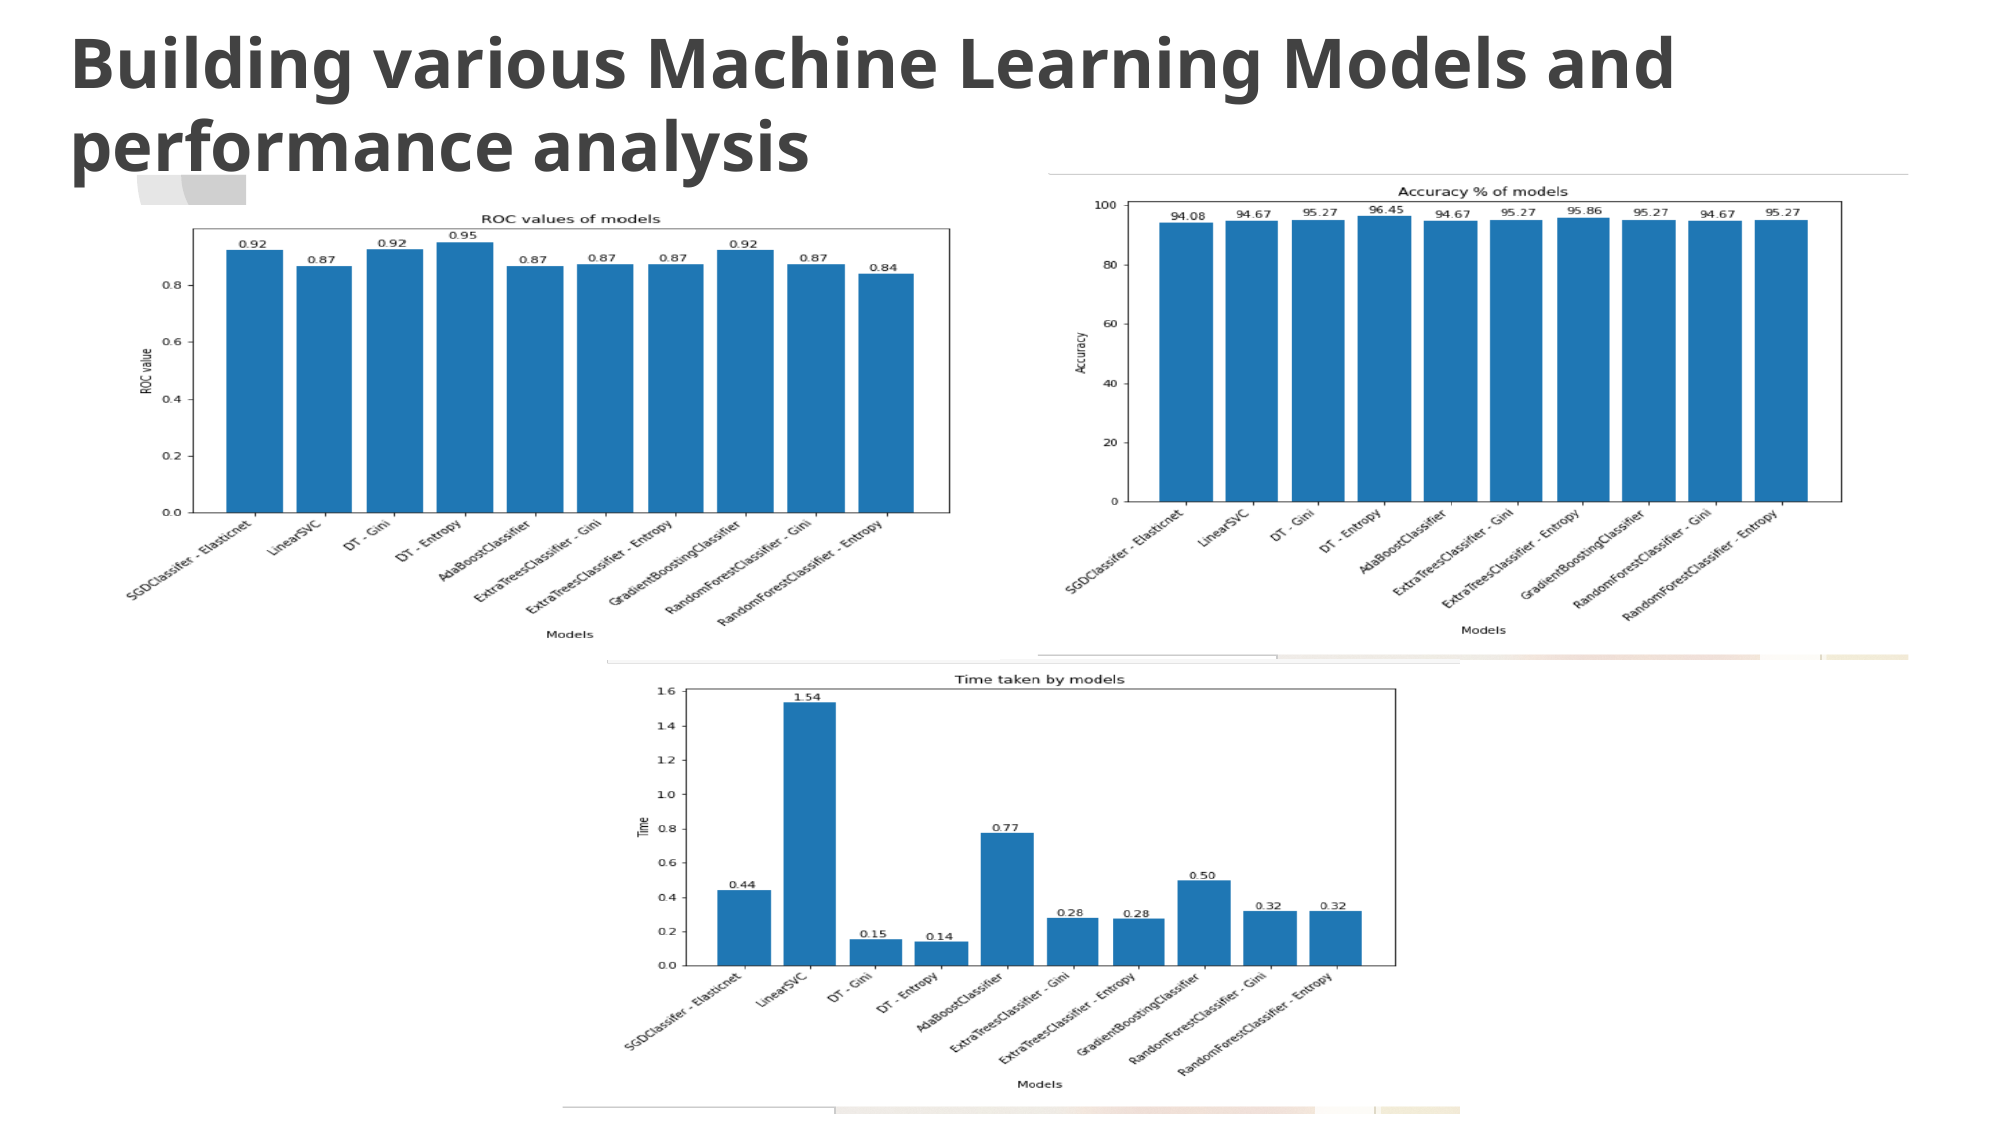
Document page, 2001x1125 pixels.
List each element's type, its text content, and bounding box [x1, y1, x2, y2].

picture [48, 173, 1909, 1114]
title Building various Machine Learning Models and performance analysis [49, 0, 1898, 232]
